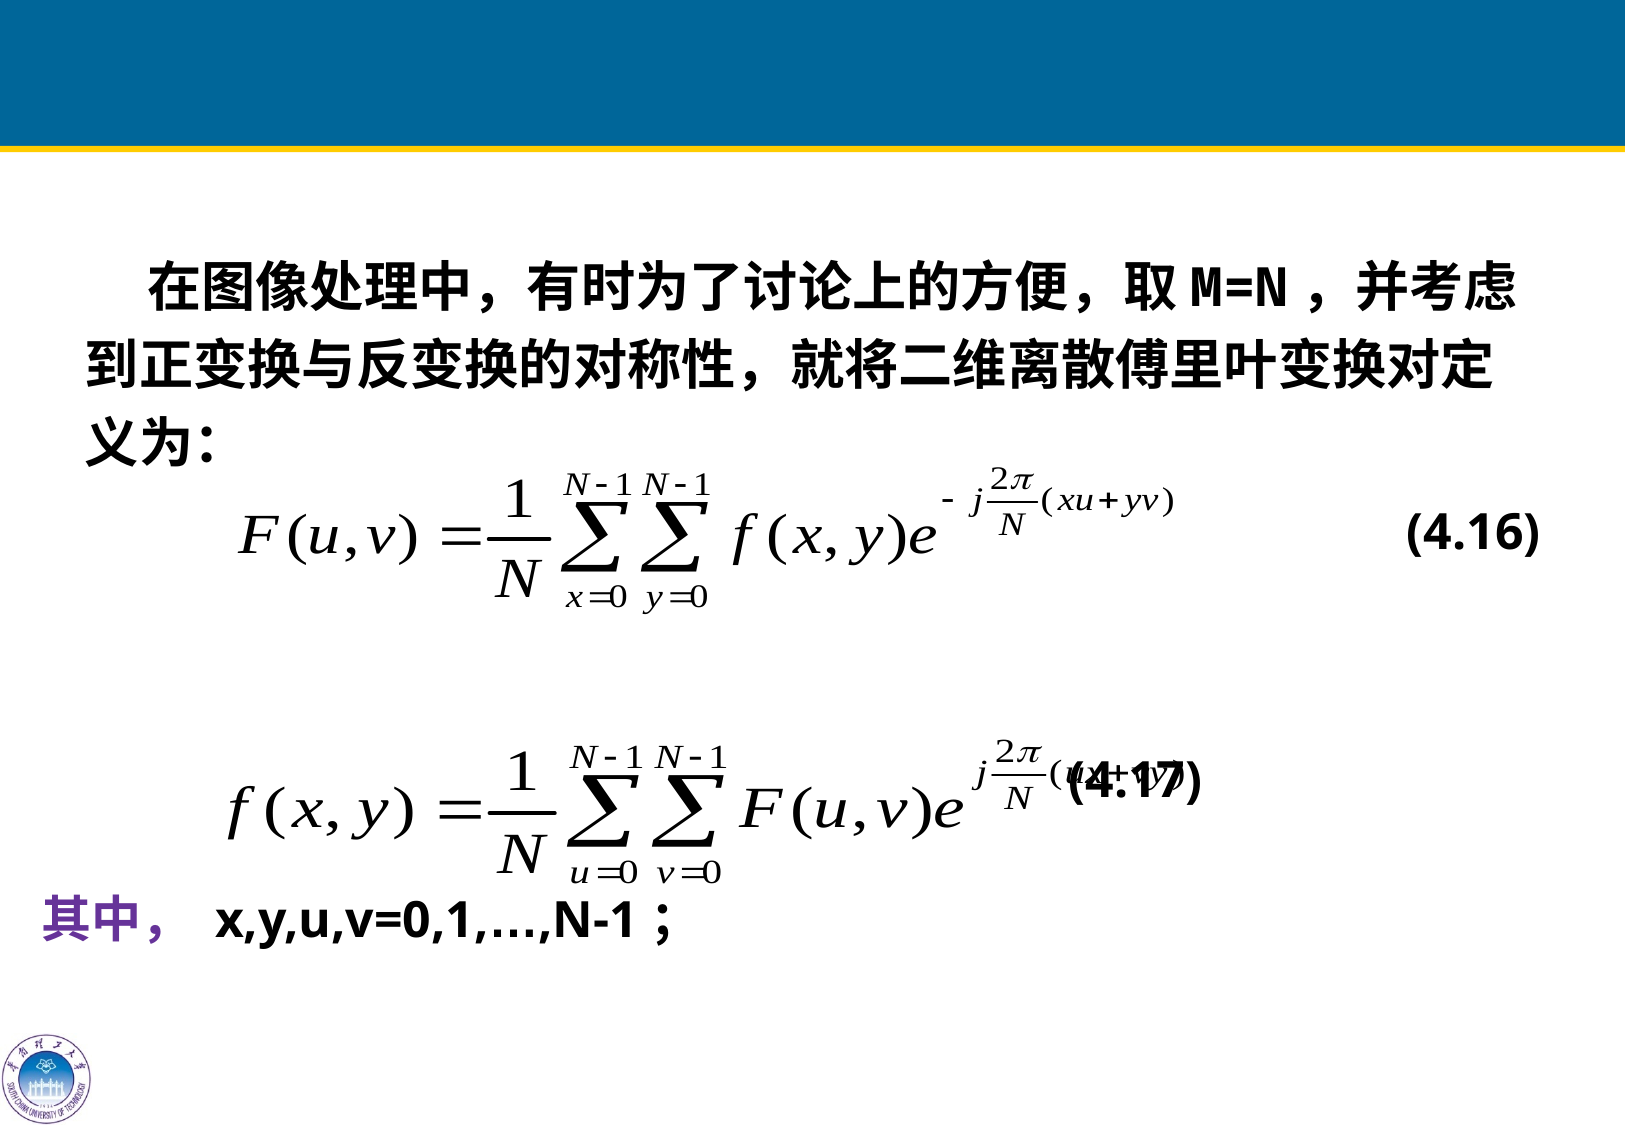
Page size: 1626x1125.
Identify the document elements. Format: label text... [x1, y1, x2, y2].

text_box 在图像处理中，有时为了讨论上的方便，取M=N，并考虑到正变换与反变换的对称性，就将二维离散傅里叶变换对定义为： [70, 231, 1560, 481]
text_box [226, 453, 1195, 625]
text_box (4.16) (4.17) 其中， x,y,u,v=0,1,…,N-1； [27, 468, 1625, 956]
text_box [202, 725, 1205, 896]
picture [0, 1033, 92, 1125]
